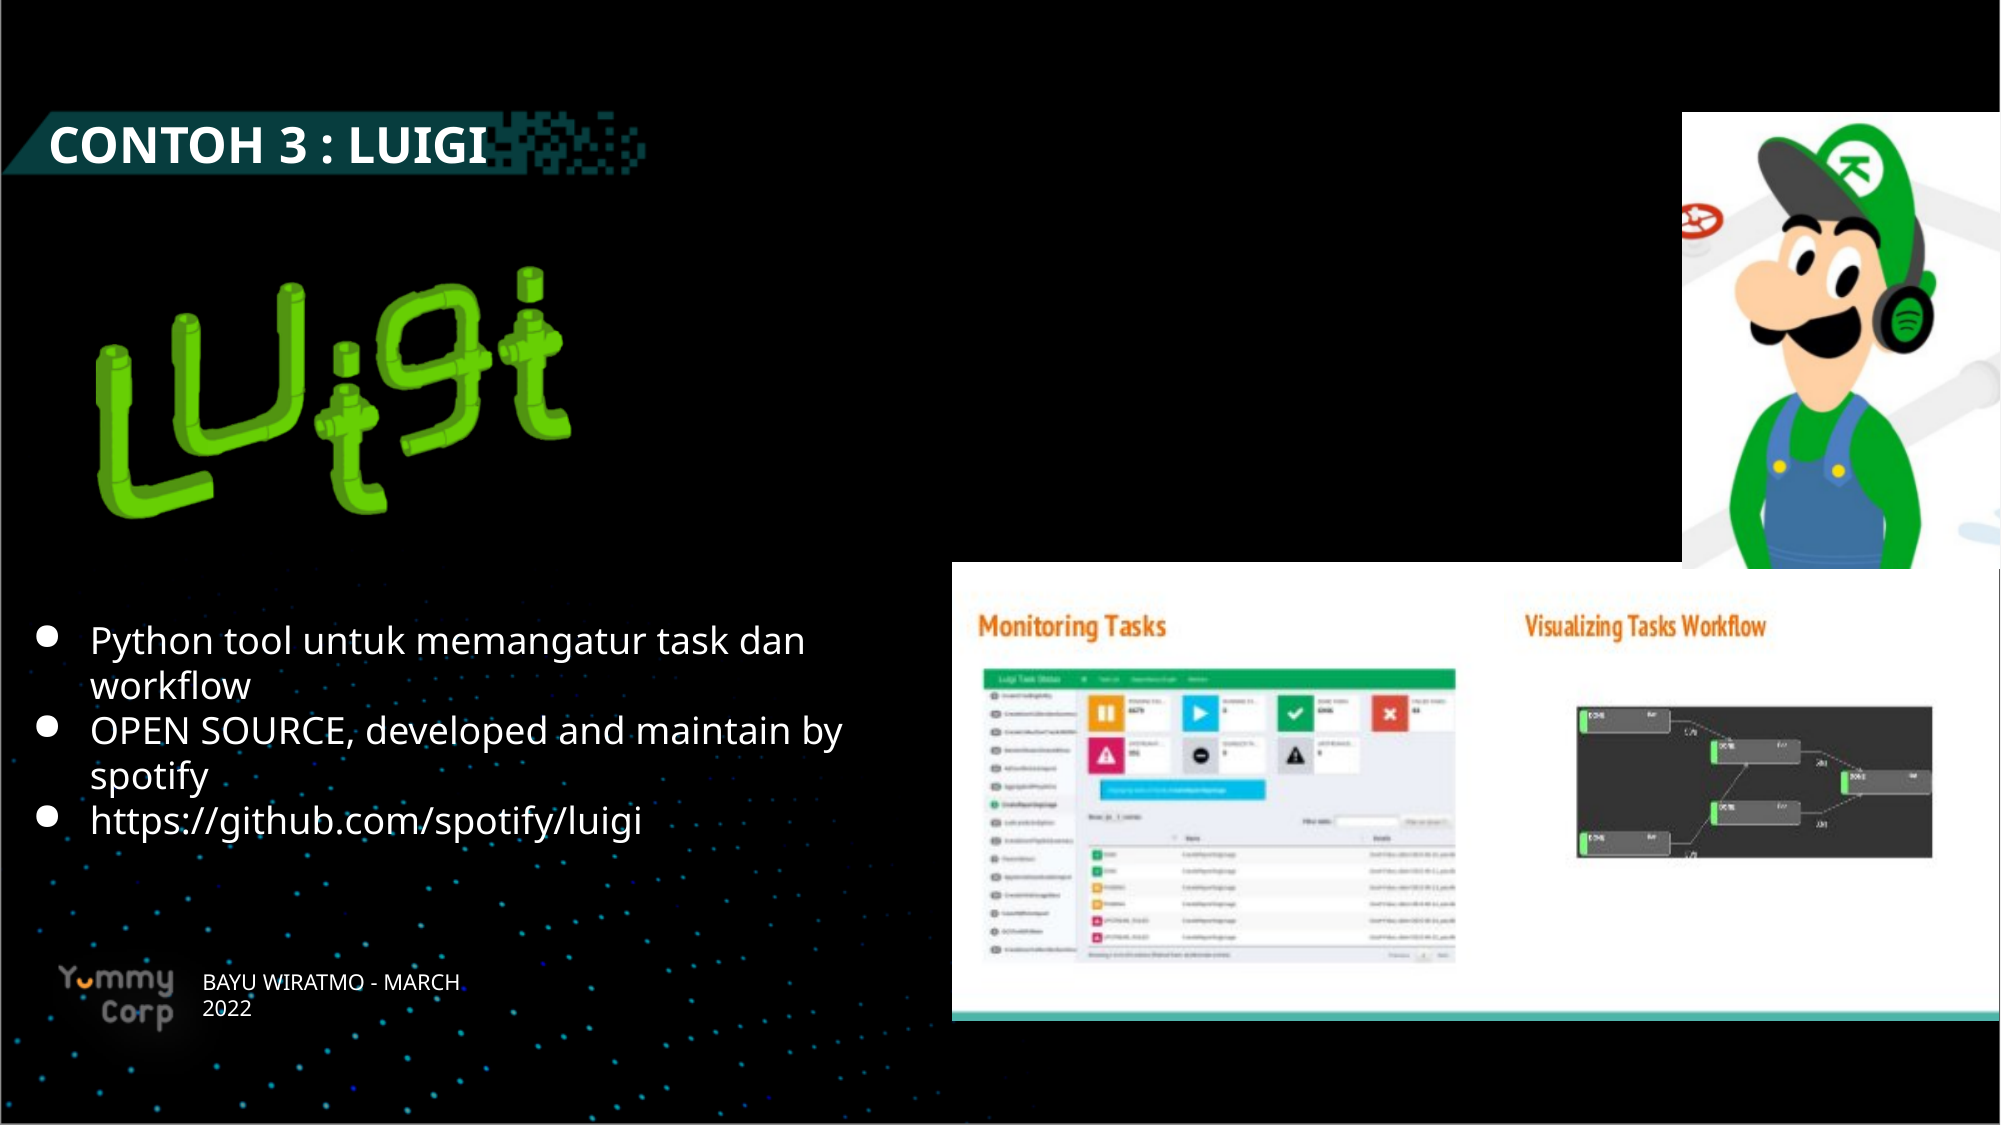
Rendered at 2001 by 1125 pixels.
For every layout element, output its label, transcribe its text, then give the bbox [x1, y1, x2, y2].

picture [0, 0, 2001, 1125]
text_box Python tool untuk memangatur task dan workflow OPEN SOURCE, developed and maintain by spotify https://github.com/spotify/luigi [0, 609, 917, 849]
slide_number 9 [1685, 1021, 1813, 1025]
footer bayu wiratmo - March 2022 [187, 965, 522, 1025]
title Contoh 3 : luigi [33, 112, 1000, 189]
